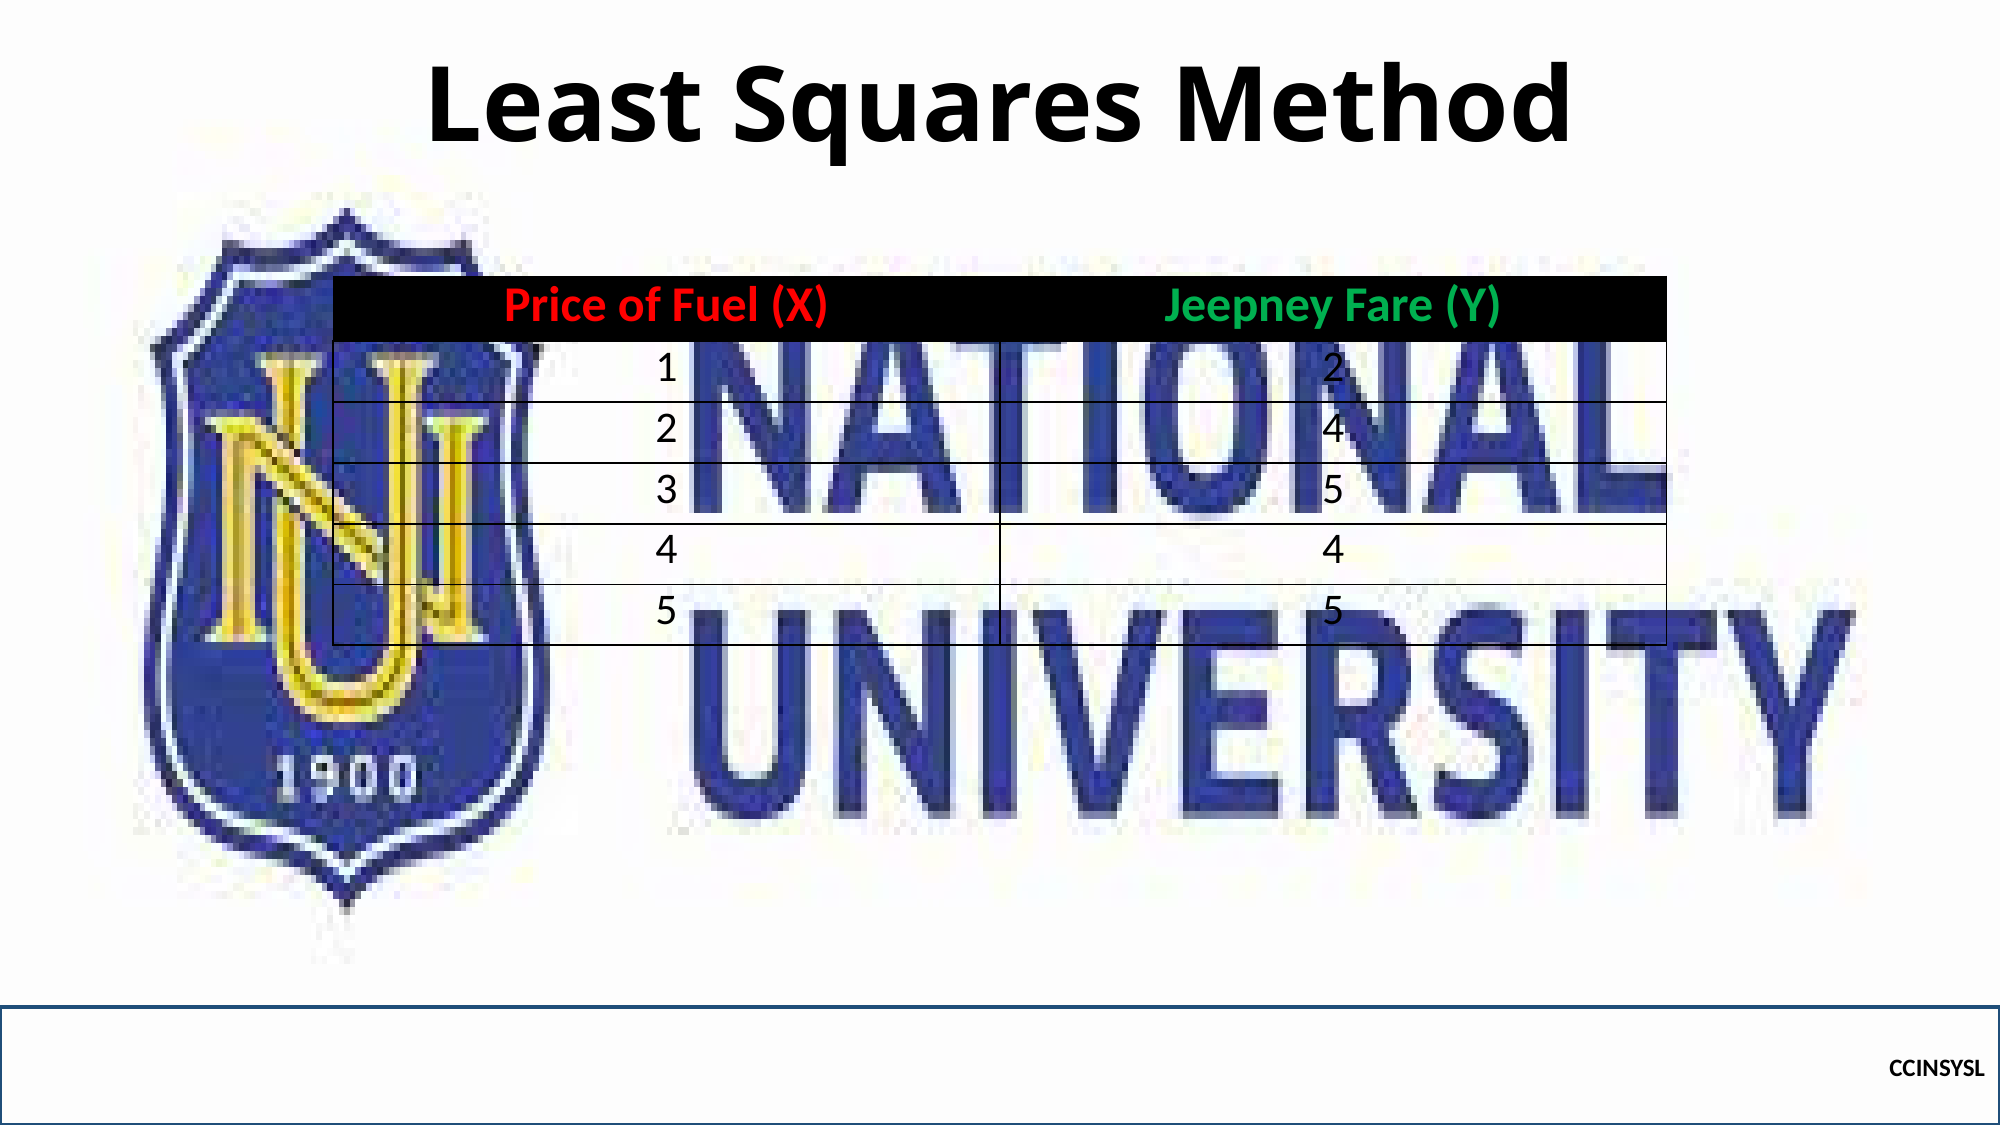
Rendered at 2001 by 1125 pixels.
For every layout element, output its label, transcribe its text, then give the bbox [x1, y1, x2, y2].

title Least Squares Method [75, 53, 1925, 172]
table_cell 2 [1001, 342, 1666, 401]
table_cell 5 [1001, 585, 1666, 644]
table_cell 5 [334, 585, 999, 644]
table_cell 4 [1001, 525, 1666, 584]
table_header Price of Fuel (X) [334, 277, 1000, 340]
table_cell 3 [334, 464, 999, 523]
picture [0, 0, 2000, 1007]
table_cell 4 [334, 525, 999, 584]
table_header Jeepney Fare (Y) [1000, 277, 1666, 340]
table_cell 4 [1001, 403, 1666, 462]
table_cell 1 [334, 342, 999, 401]
table_cell 2 [334, 403, 999, 462]
footer CCINSYSL [0, 1007, 2000, 1125]
table_cell 5 [1001, 464, 1666, 523]
